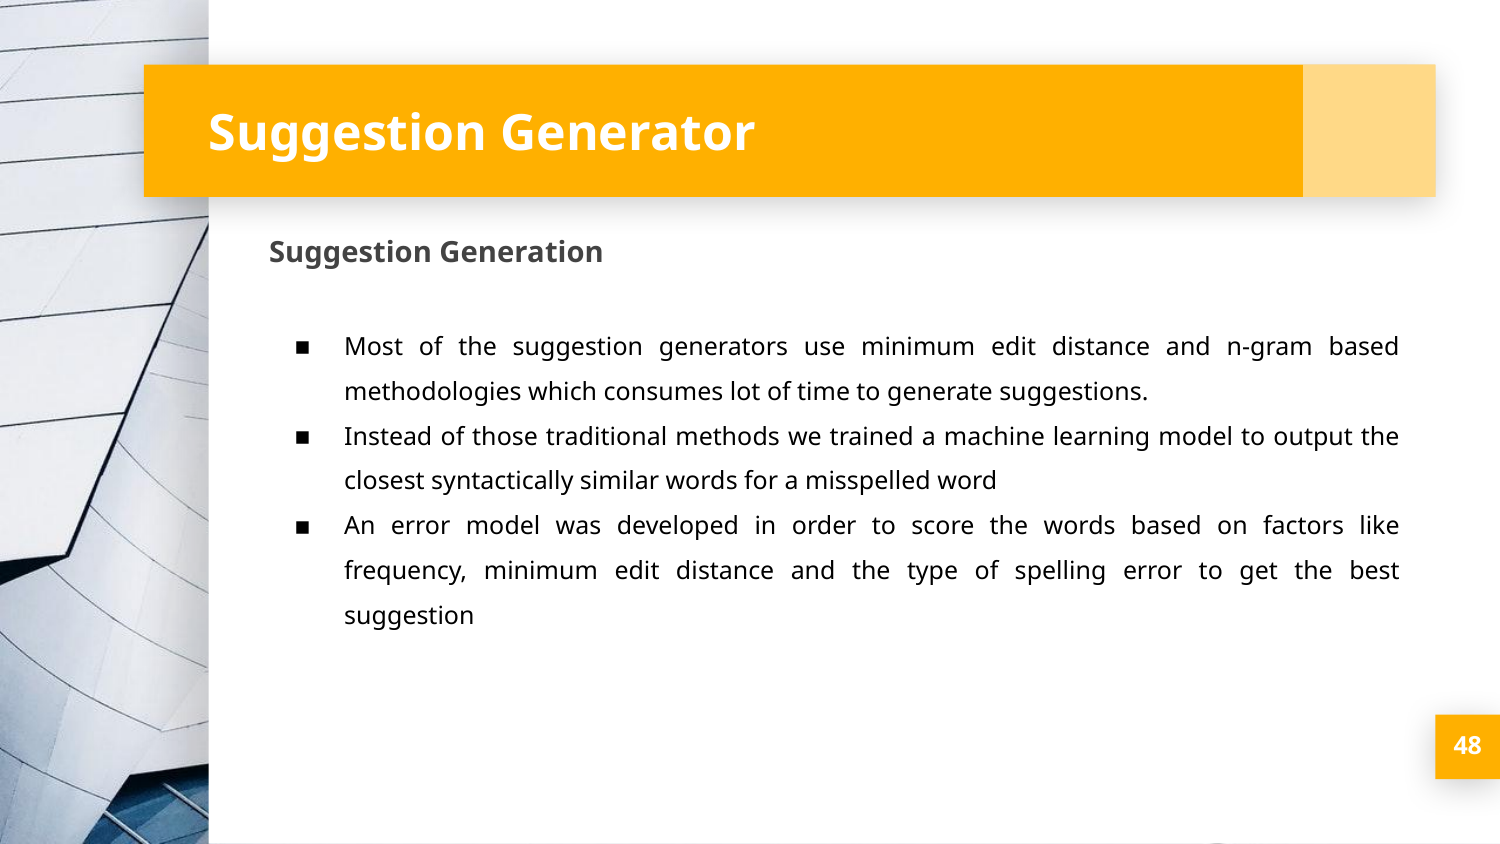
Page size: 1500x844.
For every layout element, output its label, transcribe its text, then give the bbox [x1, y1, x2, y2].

slide_number ‹#› [1435, 714, 1500, 780]
picture [0, 0, 208, 844]
title Suggestion Generator [193, 64, 1300, 197]
list Suggestion Generation Most of the suggestion generators use minimum edit distance and n-gram based methodologies which consumes lot of time to generate suggestions. Instead of those traditional methods we trained a machine learning model to output the closest syntactically similar words for a misspelled word An error model was developed in order to score the words based on factors like frequency, minimum edit distance and the type of spelling error to get the best suggestion [254, 218, 1417, 701]
